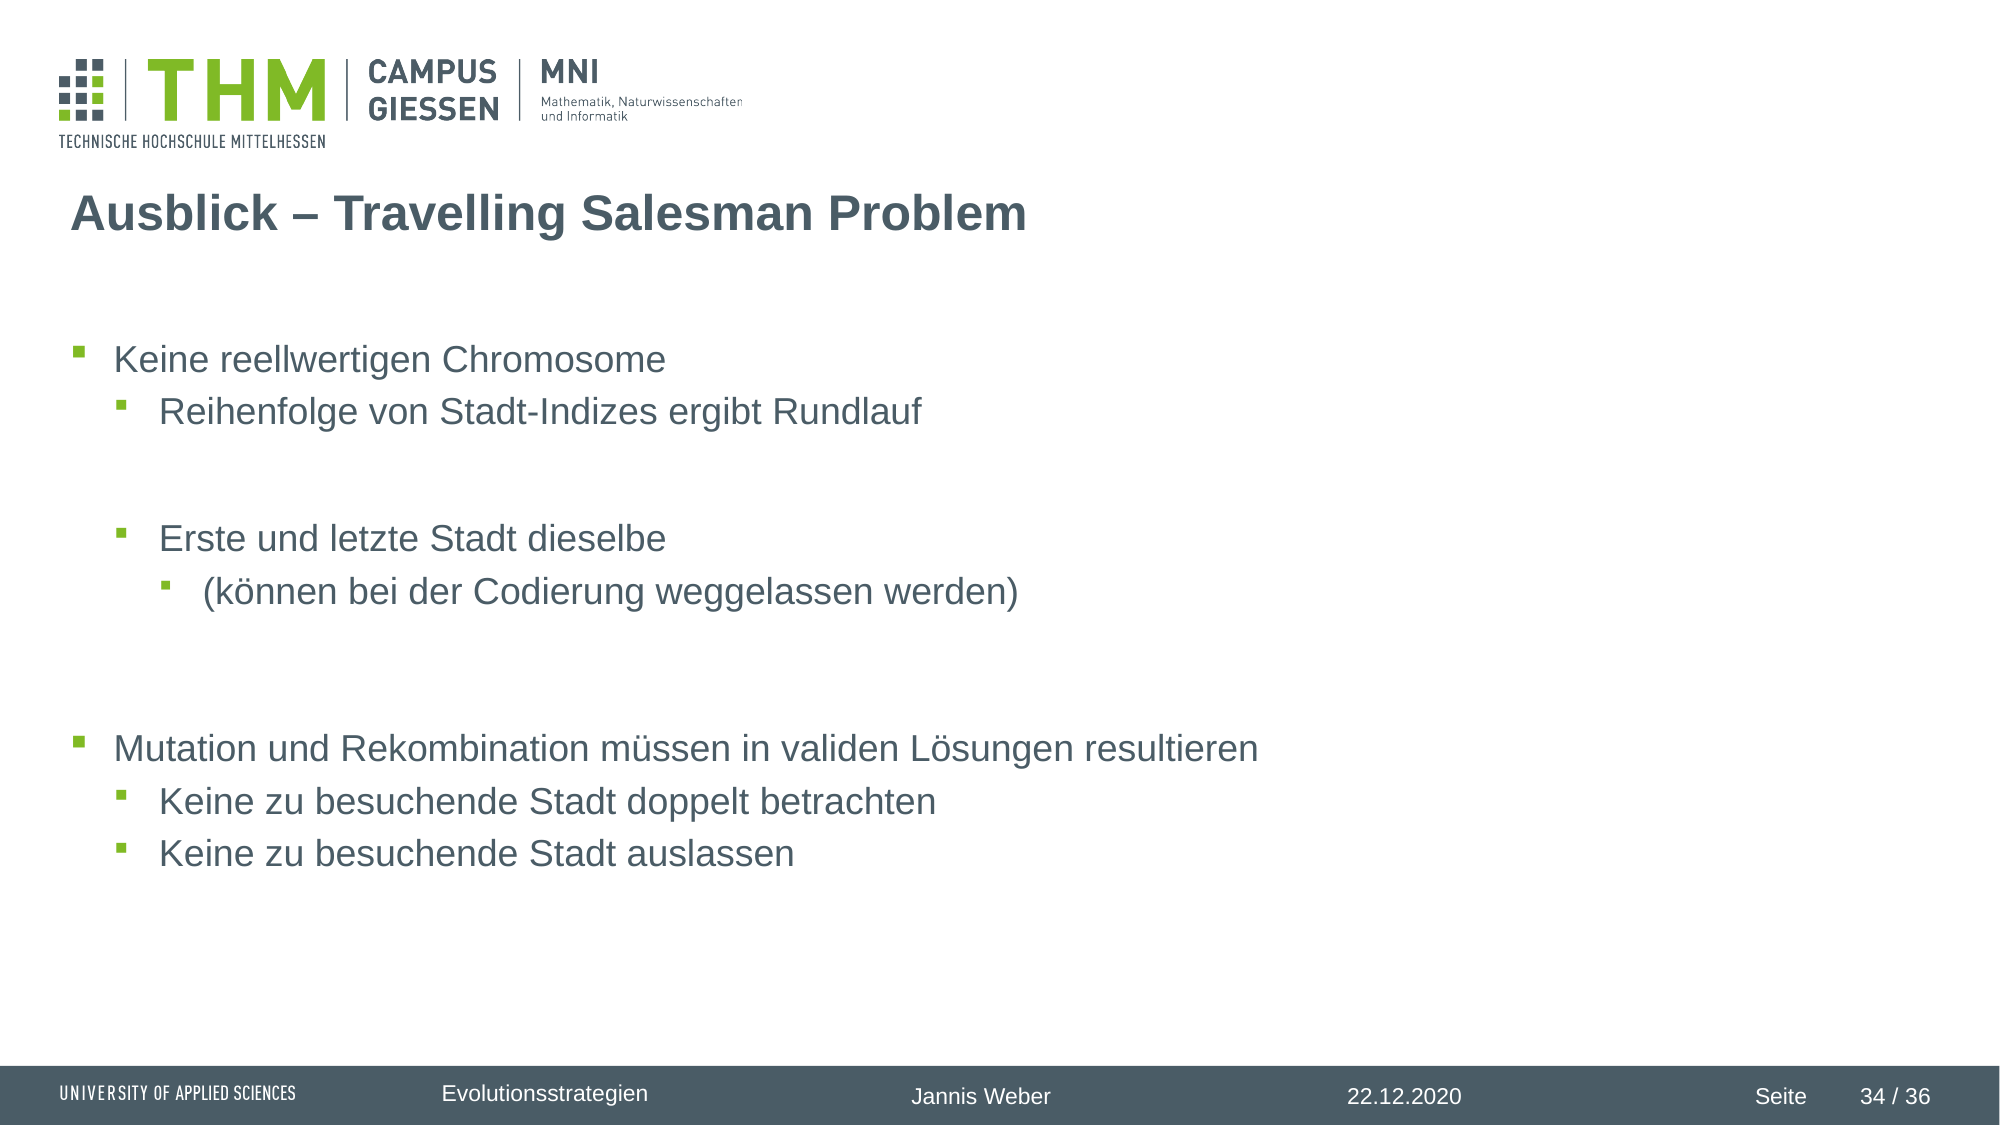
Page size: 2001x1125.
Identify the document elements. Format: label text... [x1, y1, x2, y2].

picture [59, 1082, 296, 1104]
picture [59, 59, 742, 148]
title Ausblick – Travelling Salesman Problem [54, 172, 1913, 268]
